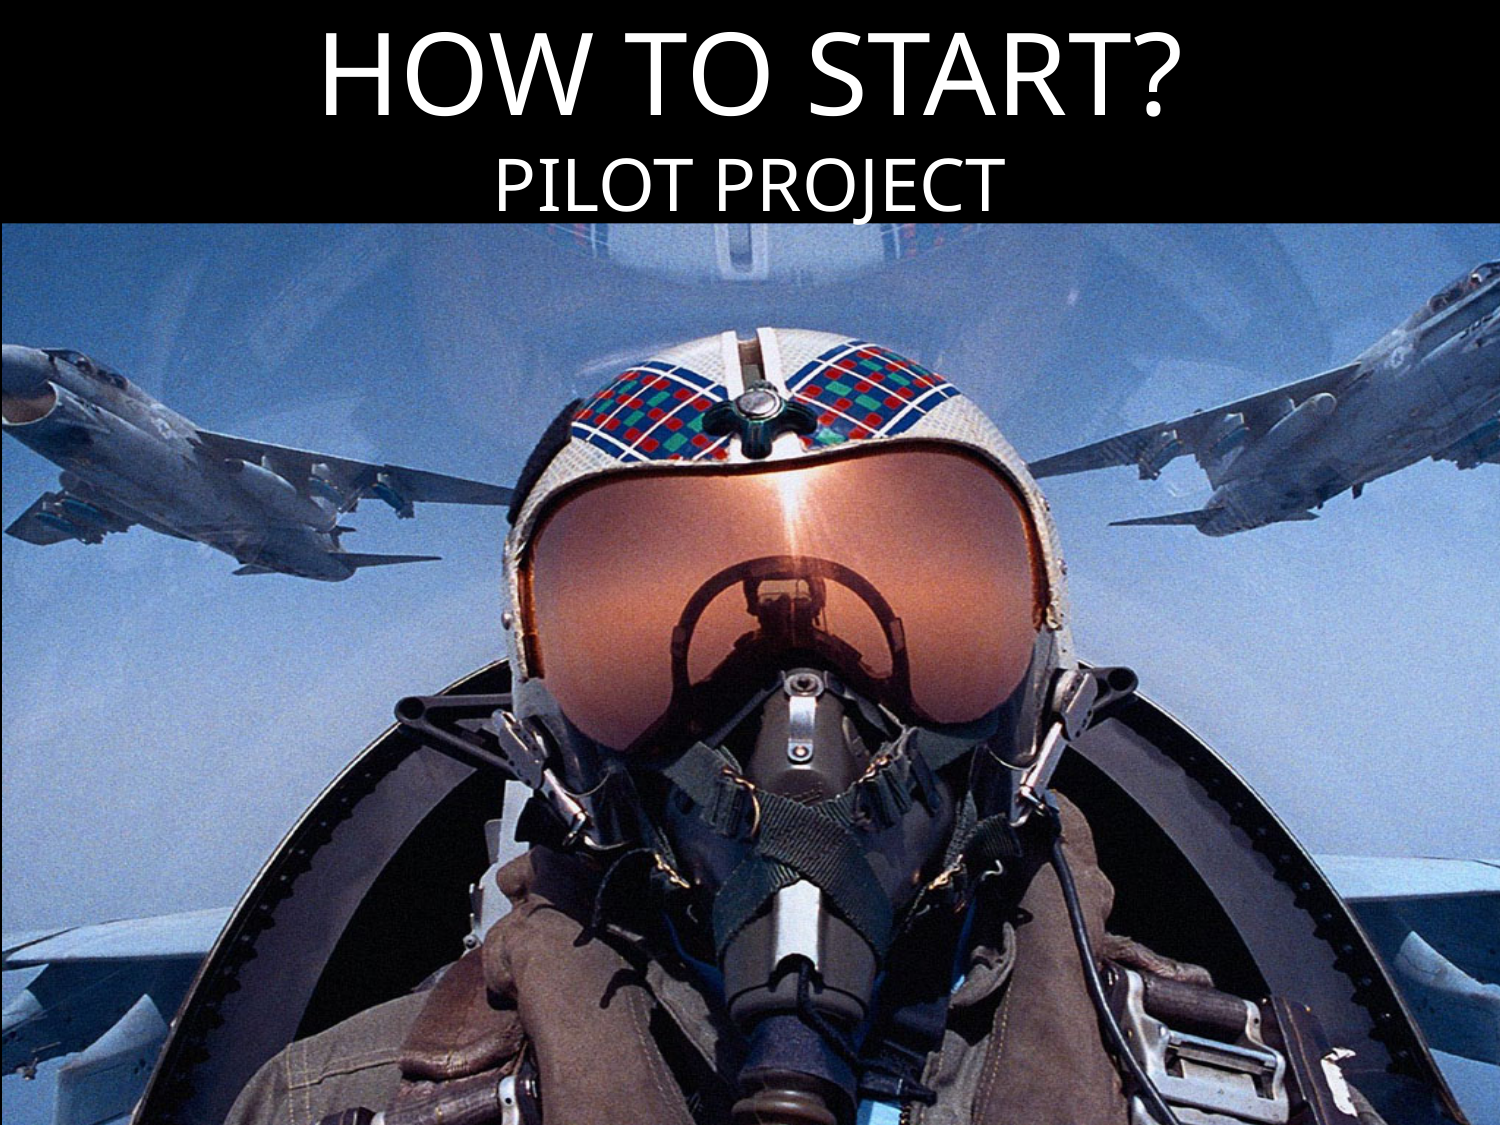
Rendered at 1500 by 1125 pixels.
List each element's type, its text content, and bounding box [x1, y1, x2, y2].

title HOW TO START? PILOT PROJECT [0, 2, 1500, 153]
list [0, 153, 1500, 1125]
